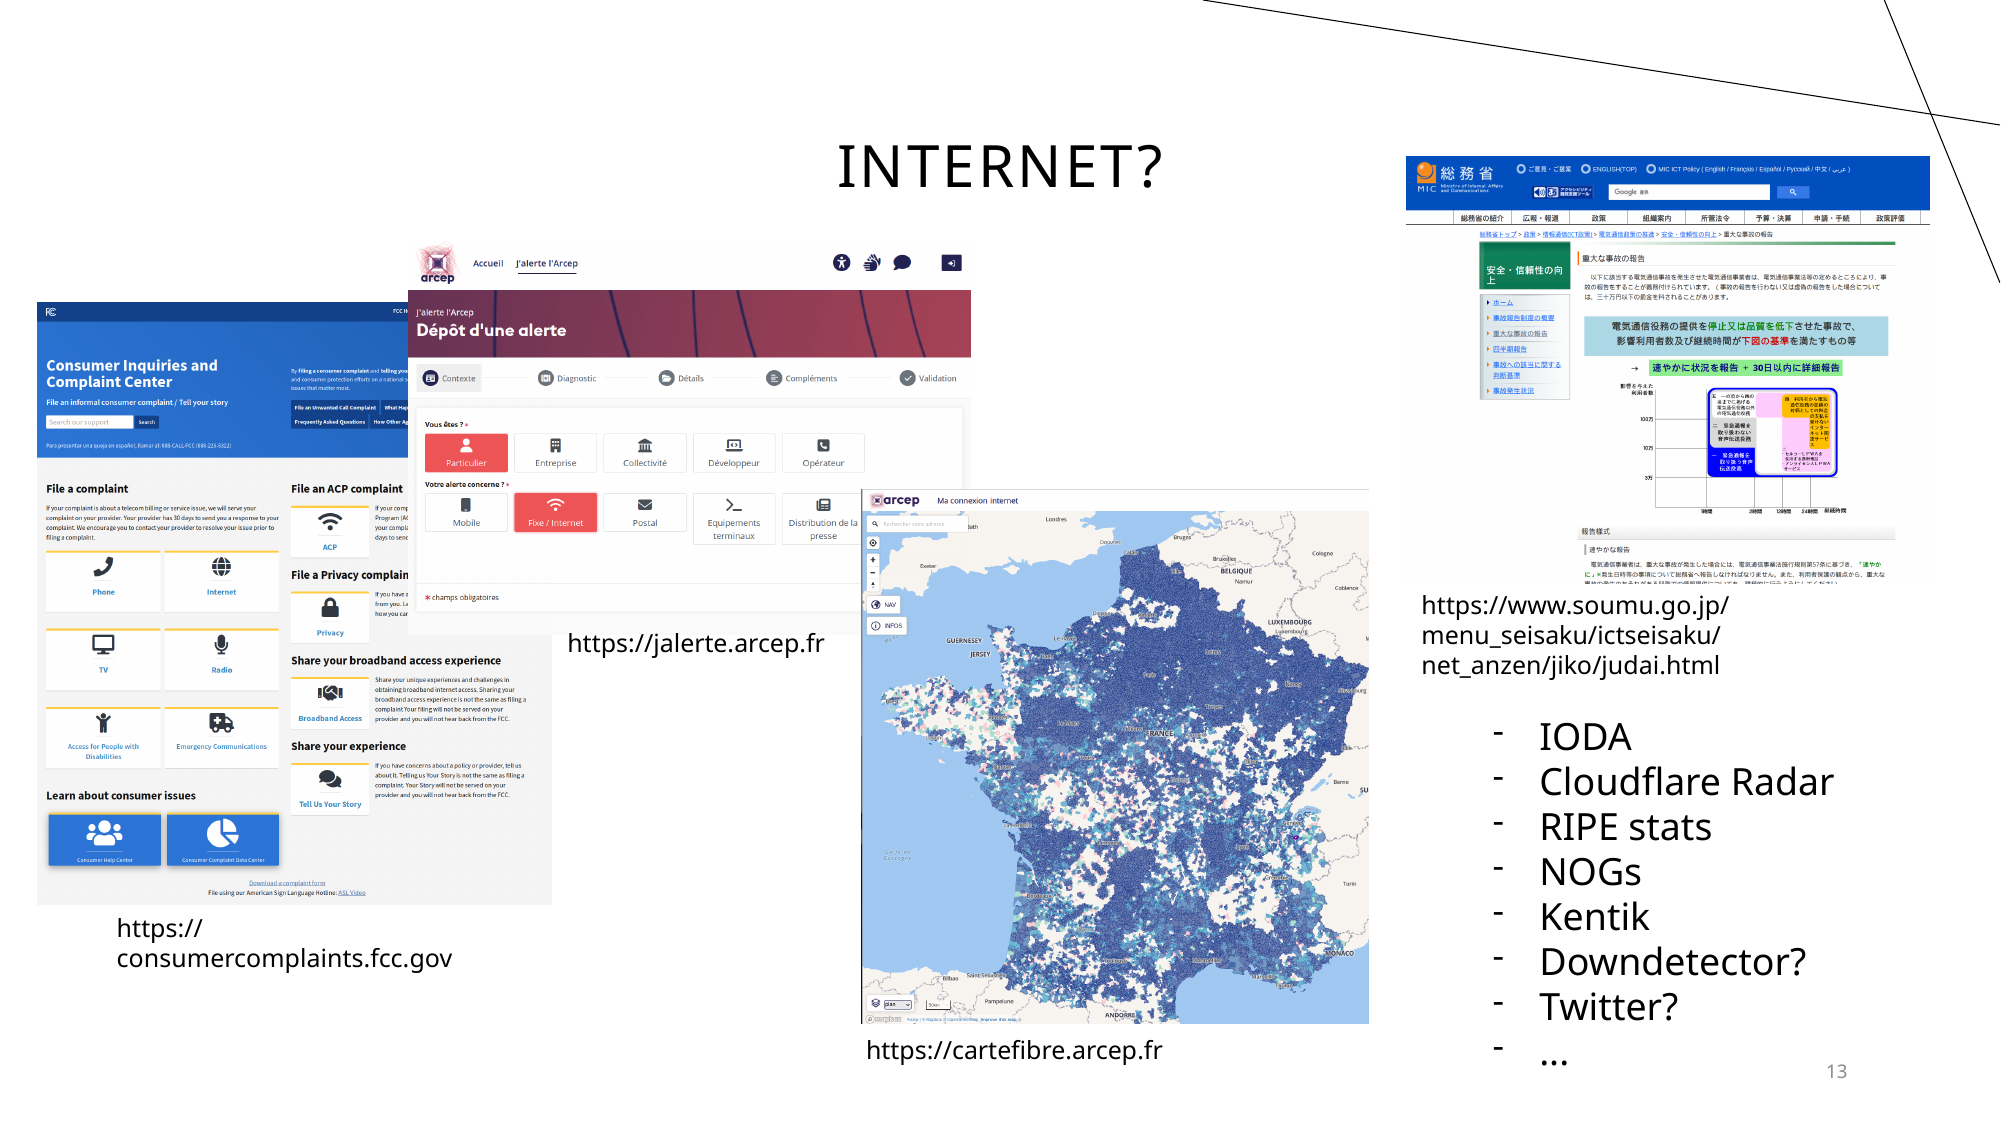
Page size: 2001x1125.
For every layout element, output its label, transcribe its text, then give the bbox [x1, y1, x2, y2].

text_box IODA Cloudflare Radar RIPE stats NOGs Kentik Downdetector? Twitter? ... [1477, 705, 1906, 1081]
title Internet? [309, 60, 1691, 278]
text_box https://cartefibre.arcep.fr [851, 1026, 1302, 1072]
picture [1406, 156, 1930, 585]
text_box https://www.soumu.go.jp/menu_seisaku/ictseisaku/net_anzen/jiko/judai.html [1406, 585, 1857, 687]
text_box https://jalerte.arcep.fr [552, 635, 861, 666]
text_box https://consumercomplaints.fcc.gov [101, 905, 552, 980]
slide_number 13 [1412, 1042, 1863, 1103]
picture [36, 238, 1369, 1025]
